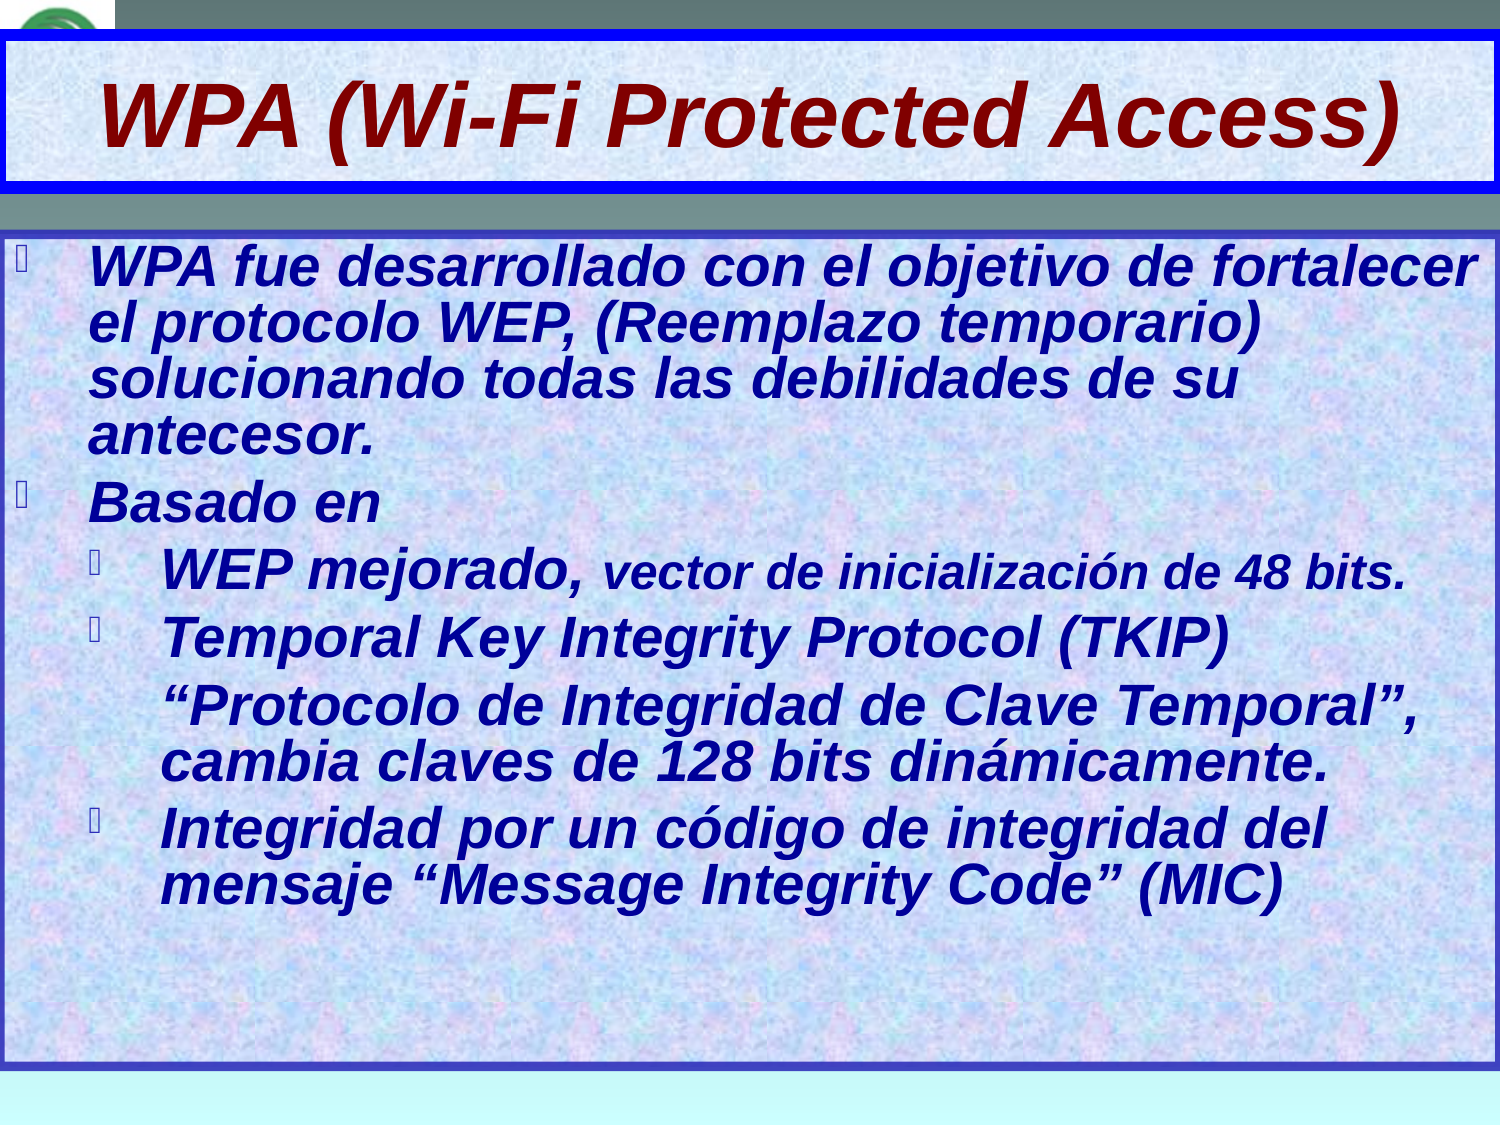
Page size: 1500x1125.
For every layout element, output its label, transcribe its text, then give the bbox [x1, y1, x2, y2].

picture [0, 0, 115, 34]
text_box WPA fue desarrollado con el objetivo de fortalecer el protocolo WEP, (Reemplazo temporario) solucionando todas las debilidades de su antecesor. Basado en WEP mejorado, vector de inicialización de 48 bits. Temporal Key Integrity Protocol (TKIP) “Protocolo de Integridad de Clave Temporal”, cambia claves de 128 bits dinámicamente. Integridad por un código de integridad del mensaje “Message Integrity Code” (MIC) [0, 234, 1500, 1067]
title WPA (Wi-Fi Protected Access) [0, 34, 1500, 188]
